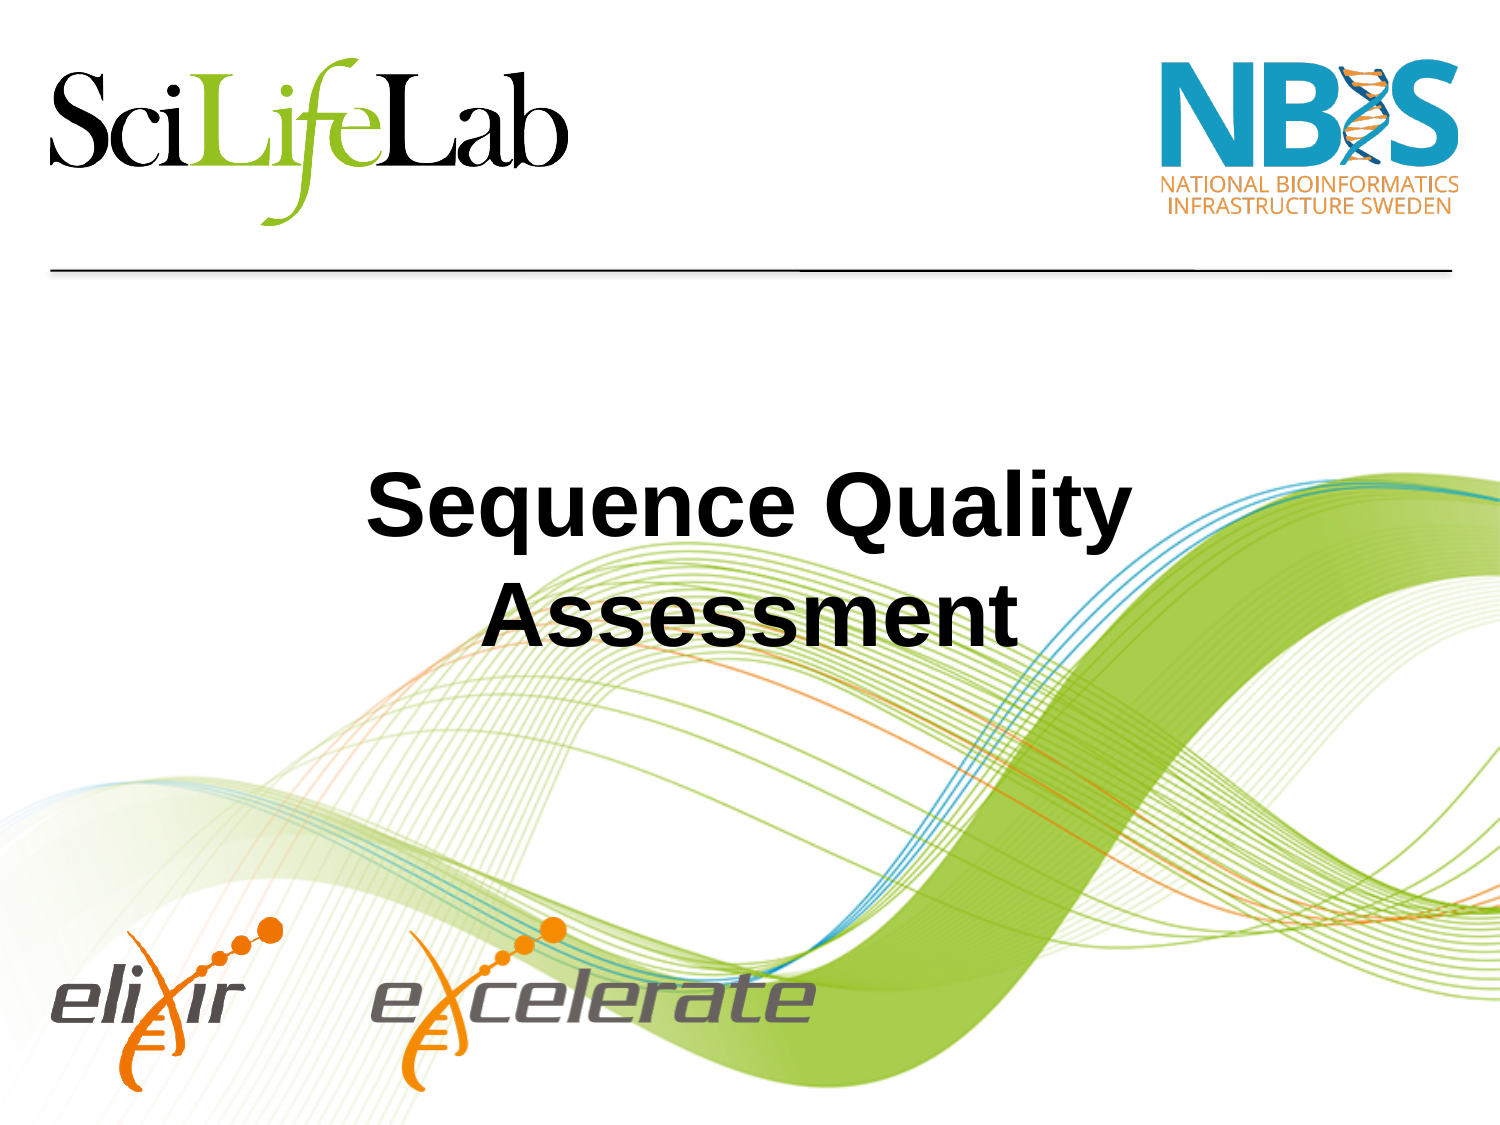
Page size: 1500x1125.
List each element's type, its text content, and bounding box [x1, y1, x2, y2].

picture [50, 58, 568, 226]
picture [0, 464, 1500, 1125]
picture [1161, 59, 1459, 214]
title Sequence Quality Assessment [112, 445, 1388, 687]
